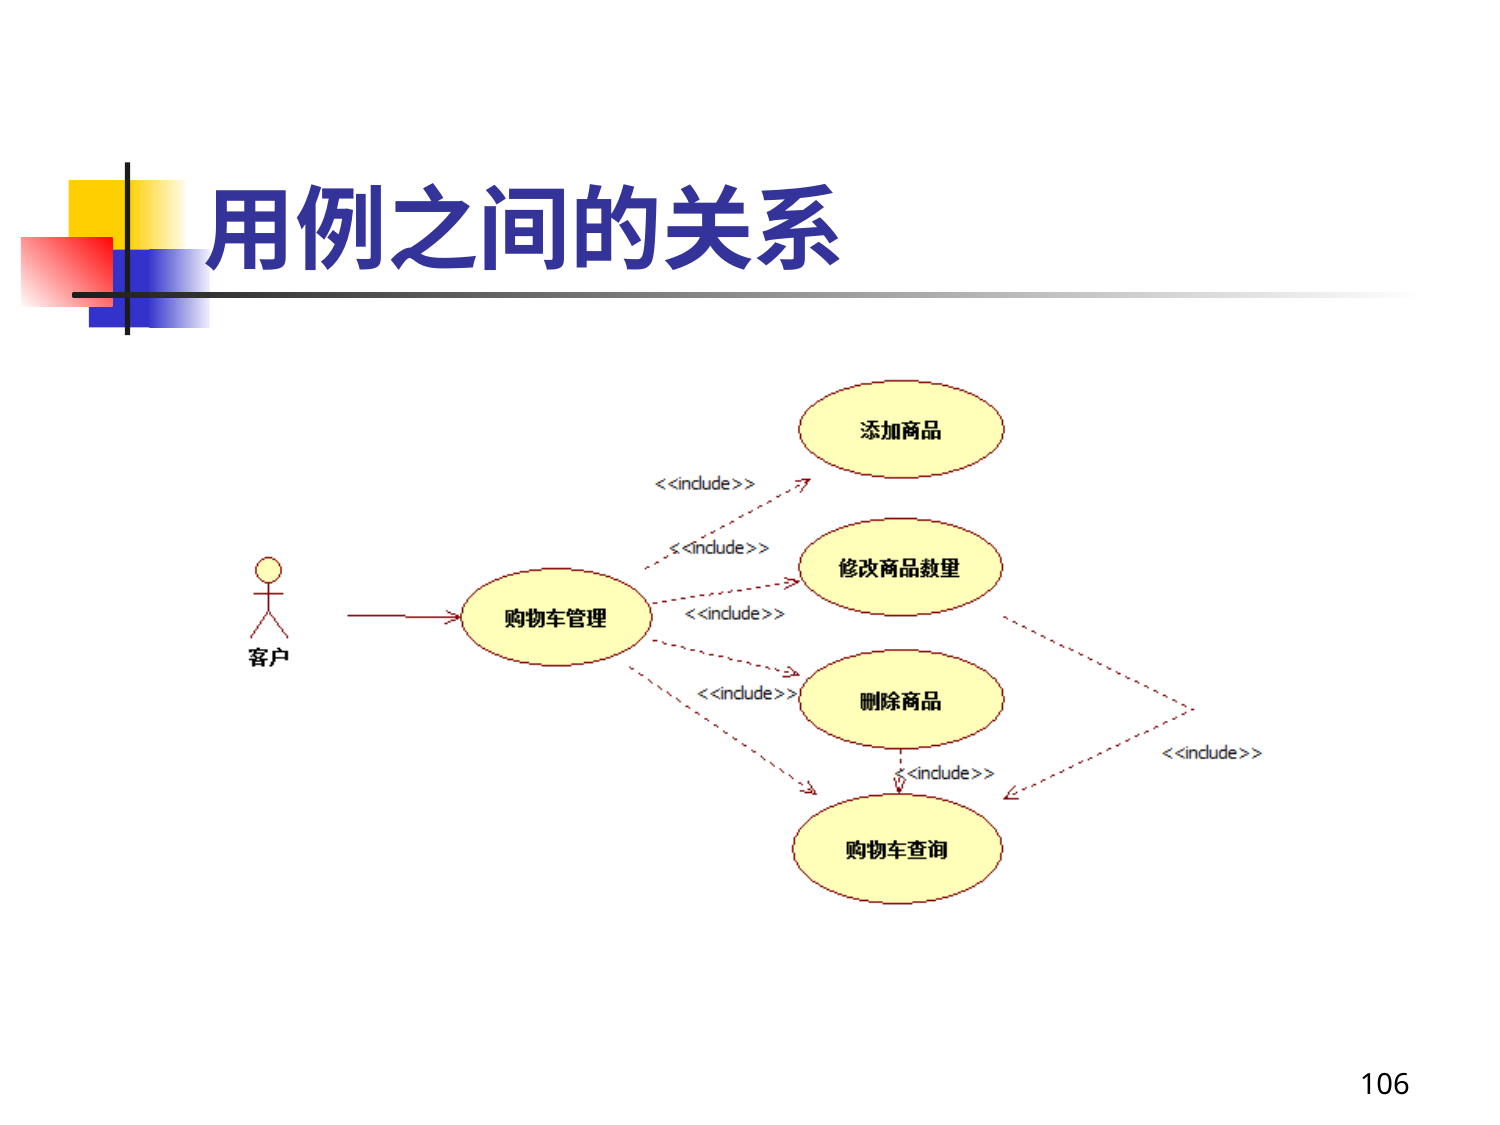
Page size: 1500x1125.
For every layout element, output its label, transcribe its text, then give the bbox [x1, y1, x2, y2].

picture [160, 345, 1293, 937]
slide_number 106 [1112, 1037, 1425, 1113]
title 用例之间的关系 [188, 101, 1468, 289]
